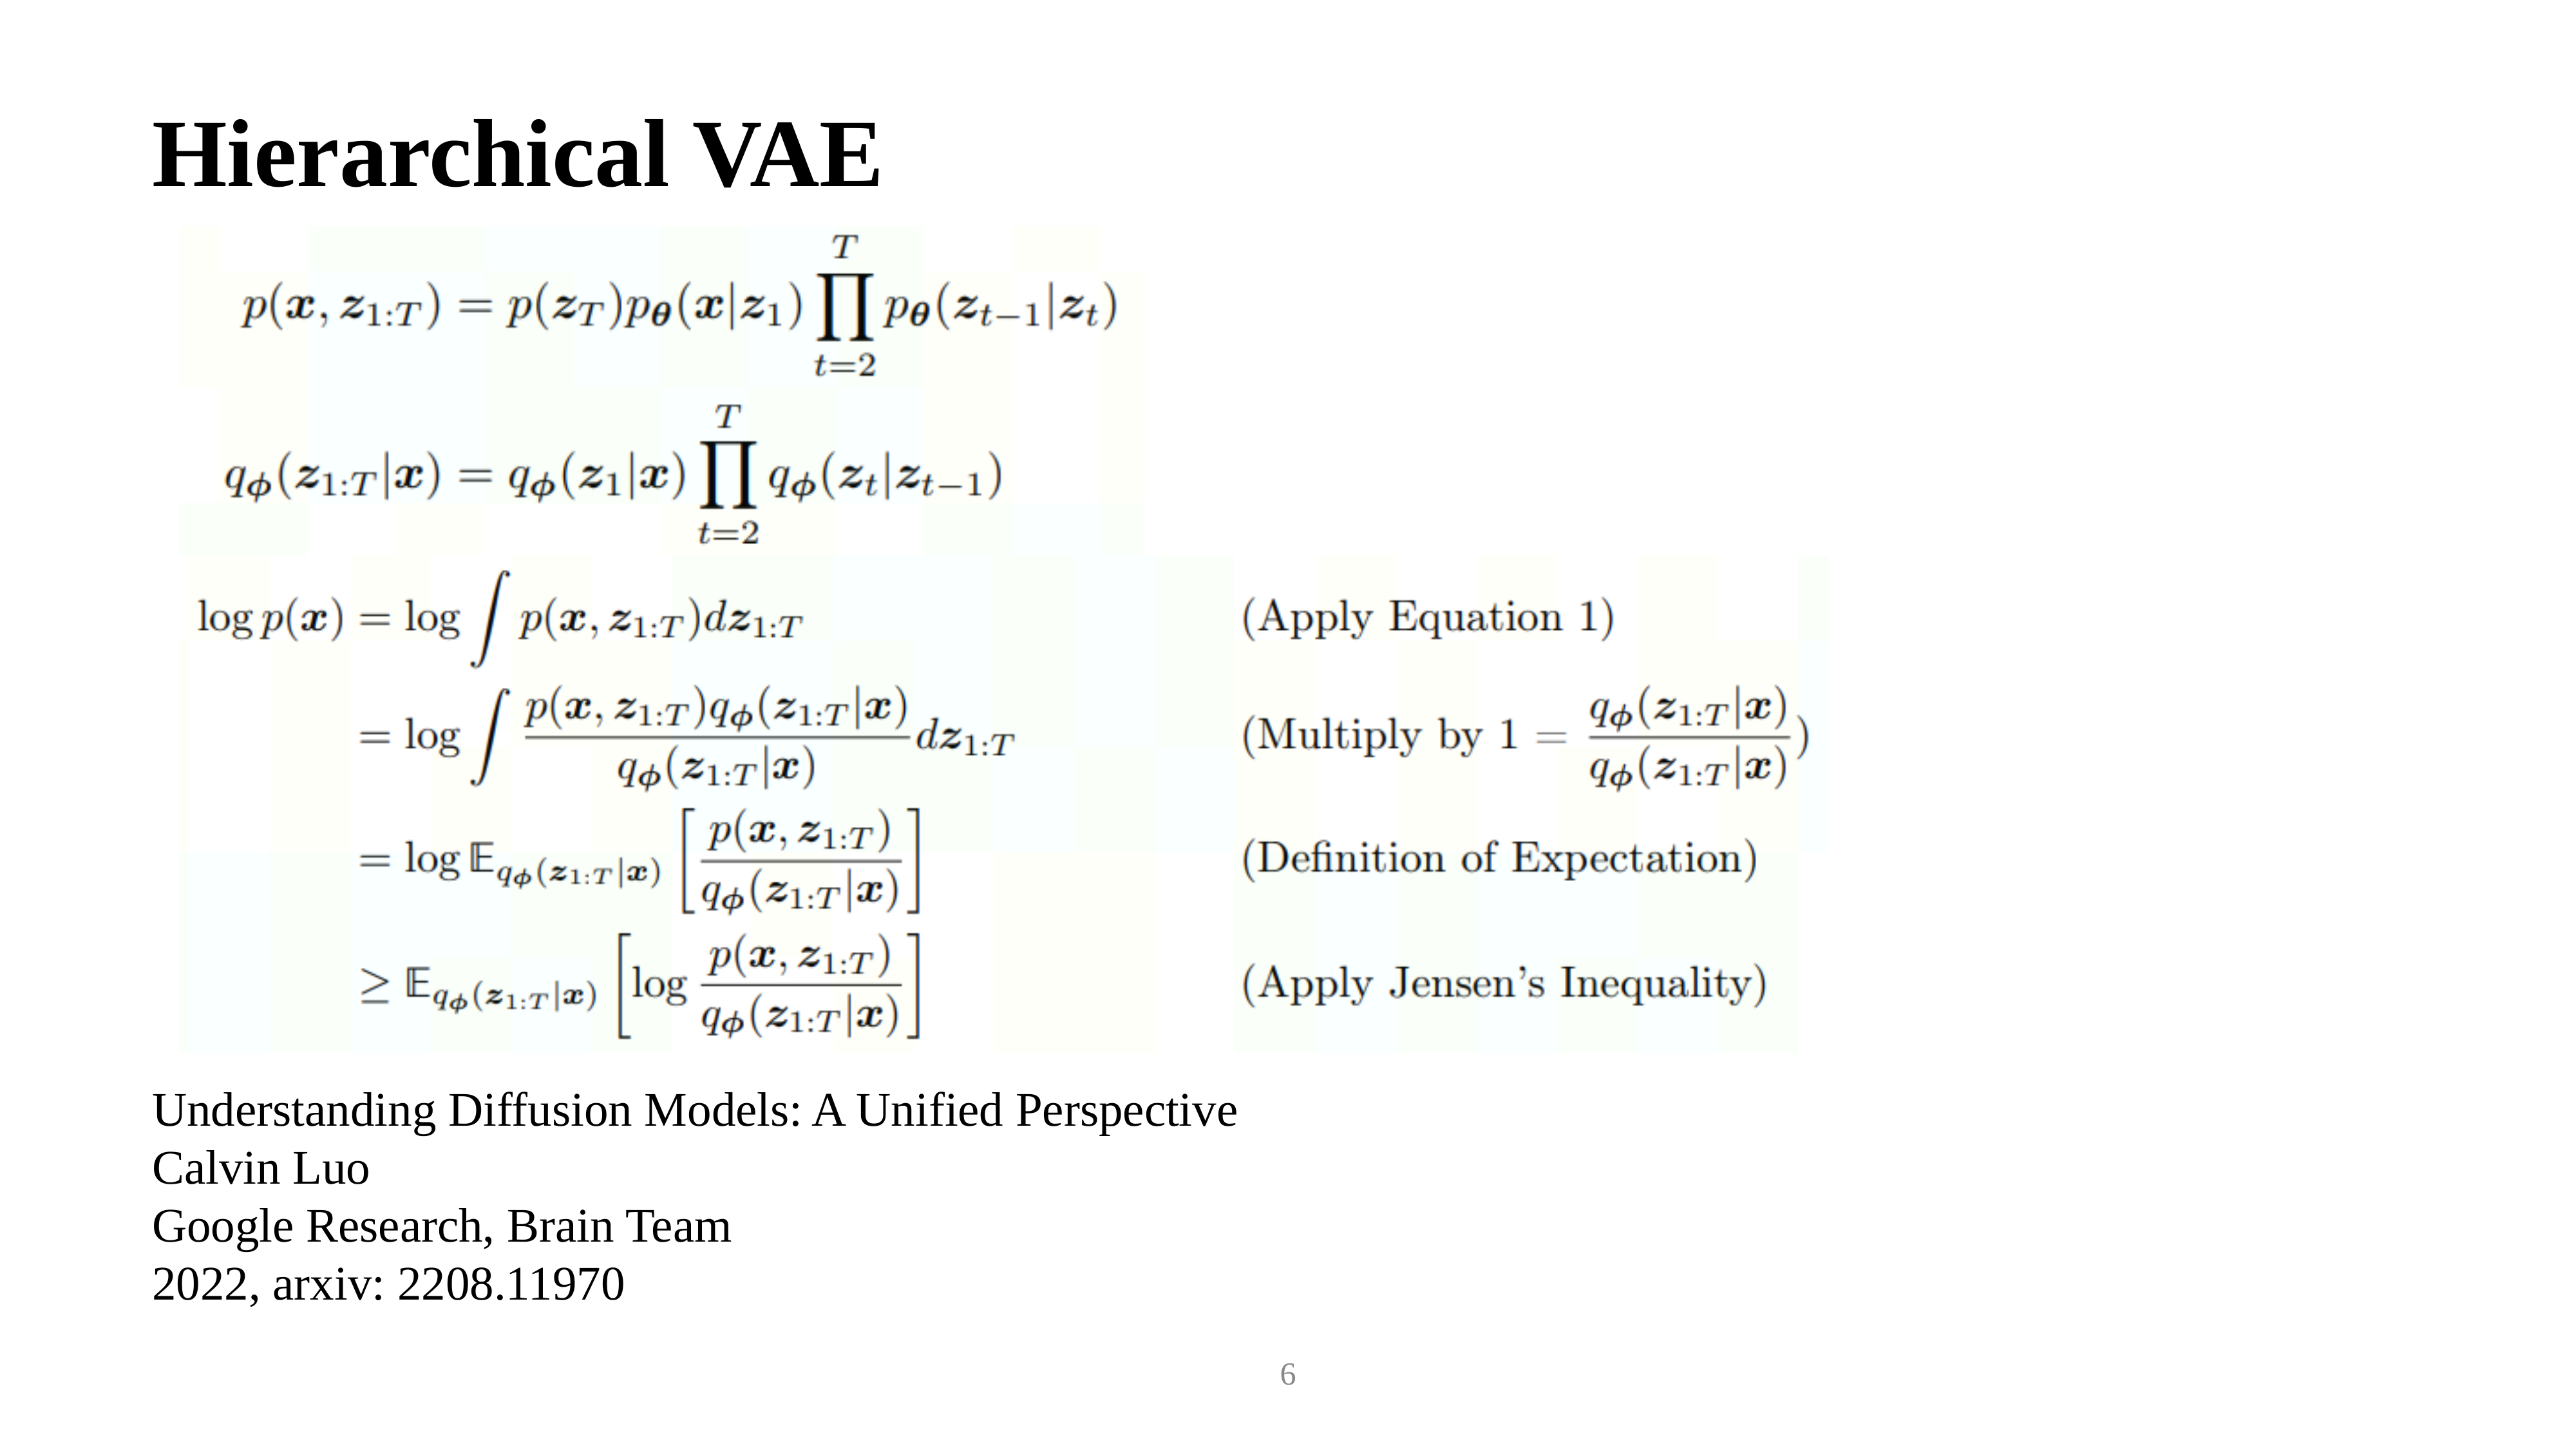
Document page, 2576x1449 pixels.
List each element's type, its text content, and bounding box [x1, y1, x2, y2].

text_box Hierarchical VAE [142, 78, 2345, 232]
text_box Understanding Diffusion Models: A Unified Perspective Calvin Luo Google Research, Brain Team 2022, arxiv: 2208.11970 [142, 1068, 2345, 1320]
picture [179, 225, 1828, 1054]
slide_number 5 [1258, 1342, 1318, 1402]
